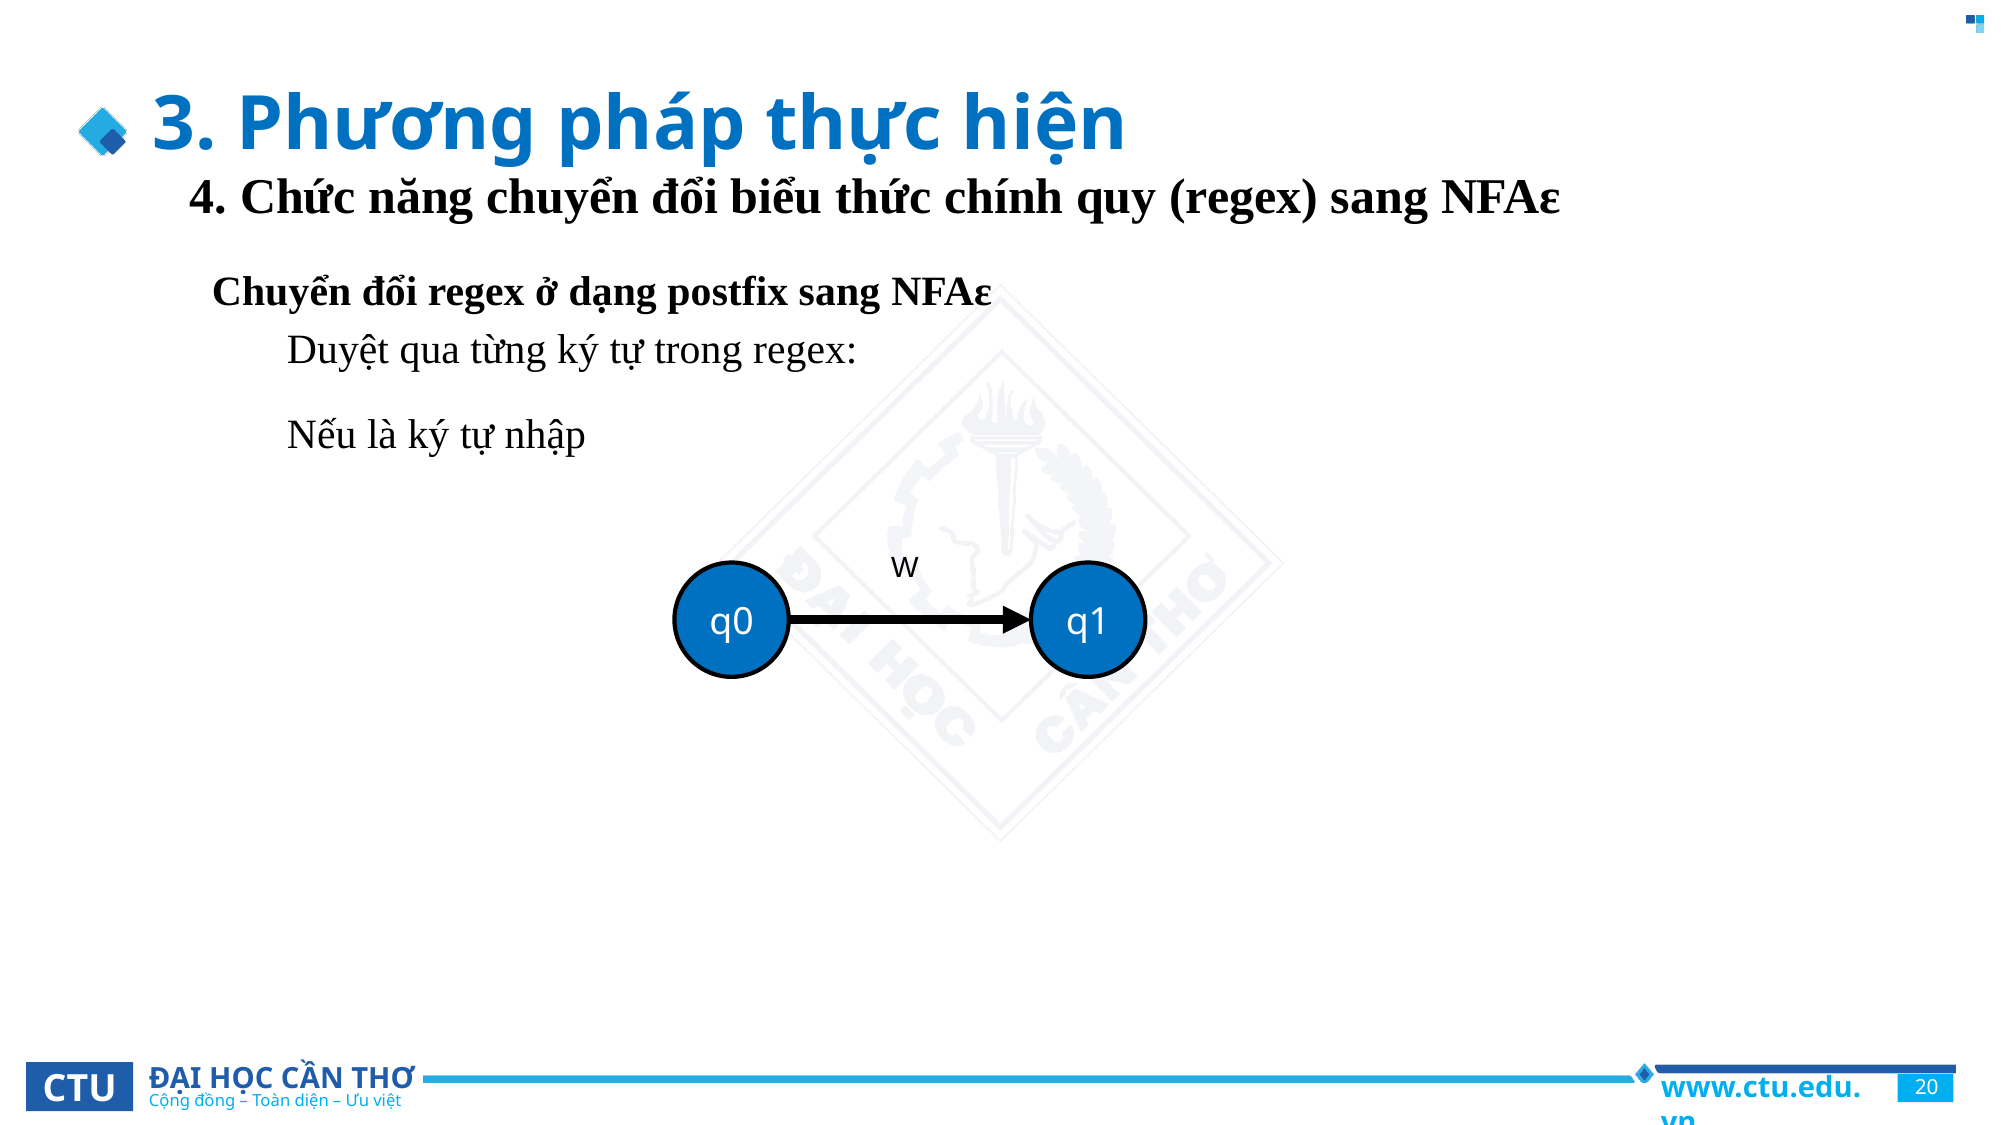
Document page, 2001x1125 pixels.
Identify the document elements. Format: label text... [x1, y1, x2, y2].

picture [252, 1094, 261, 1106]
title 3. Phương pháp thực hiện [137, 64, 1863, 186]
picture [423, 1063, 1956, 1083]
list 4. Chức năng chuyển đổi biểu thức chính quy (regex) sang NFAε [137, 156, 1663, 277]
text_box Nếu là ký tự nhập [272, 399, 630, 465]
text_box Chuyển đổi regex ở dạng postfix sang NFAε [197, 277, 1042, 321]
text_box W [876, 540, 944, 591]
text_box q0 [672, 560, 791, 679]
text_box Duyệt qua từng ký tự trong regex: [272, 314, 899, 380]
picture [1966, 15, 1985, 33]
picture [78, 107, 127, 156]
text_box q1 [1028, 560, 1148, 679]
